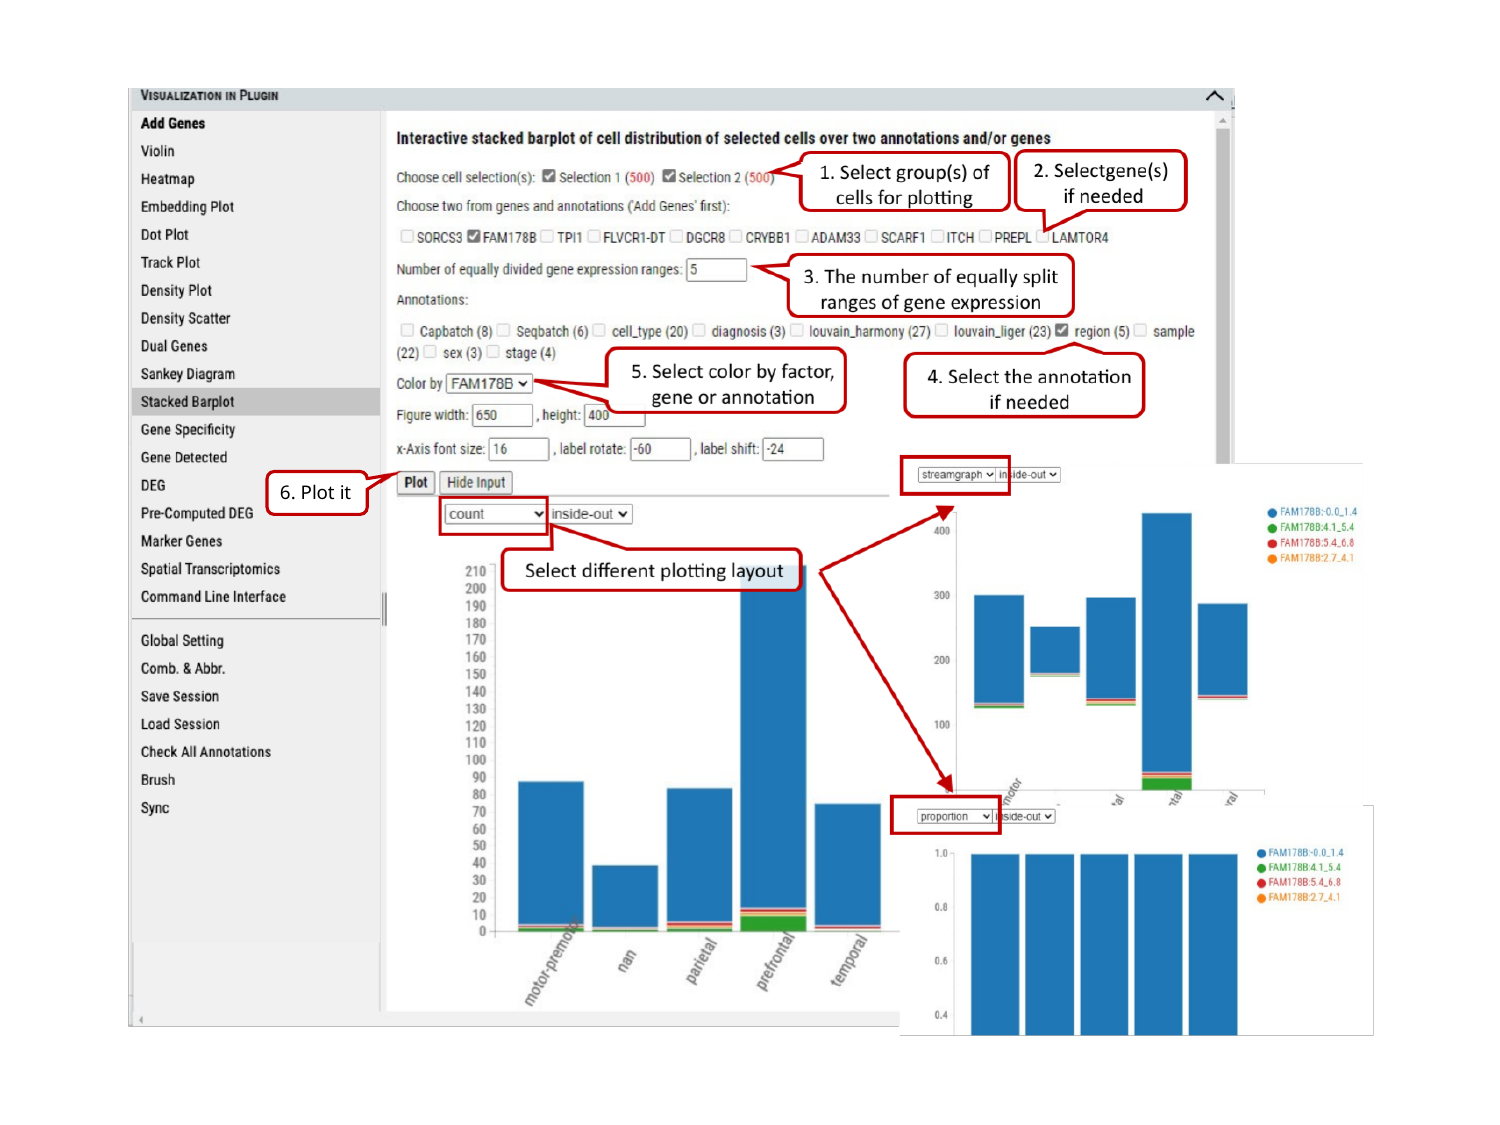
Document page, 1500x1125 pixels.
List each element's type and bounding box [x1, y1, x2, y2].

picture [111, 74, 1388, 1051]
